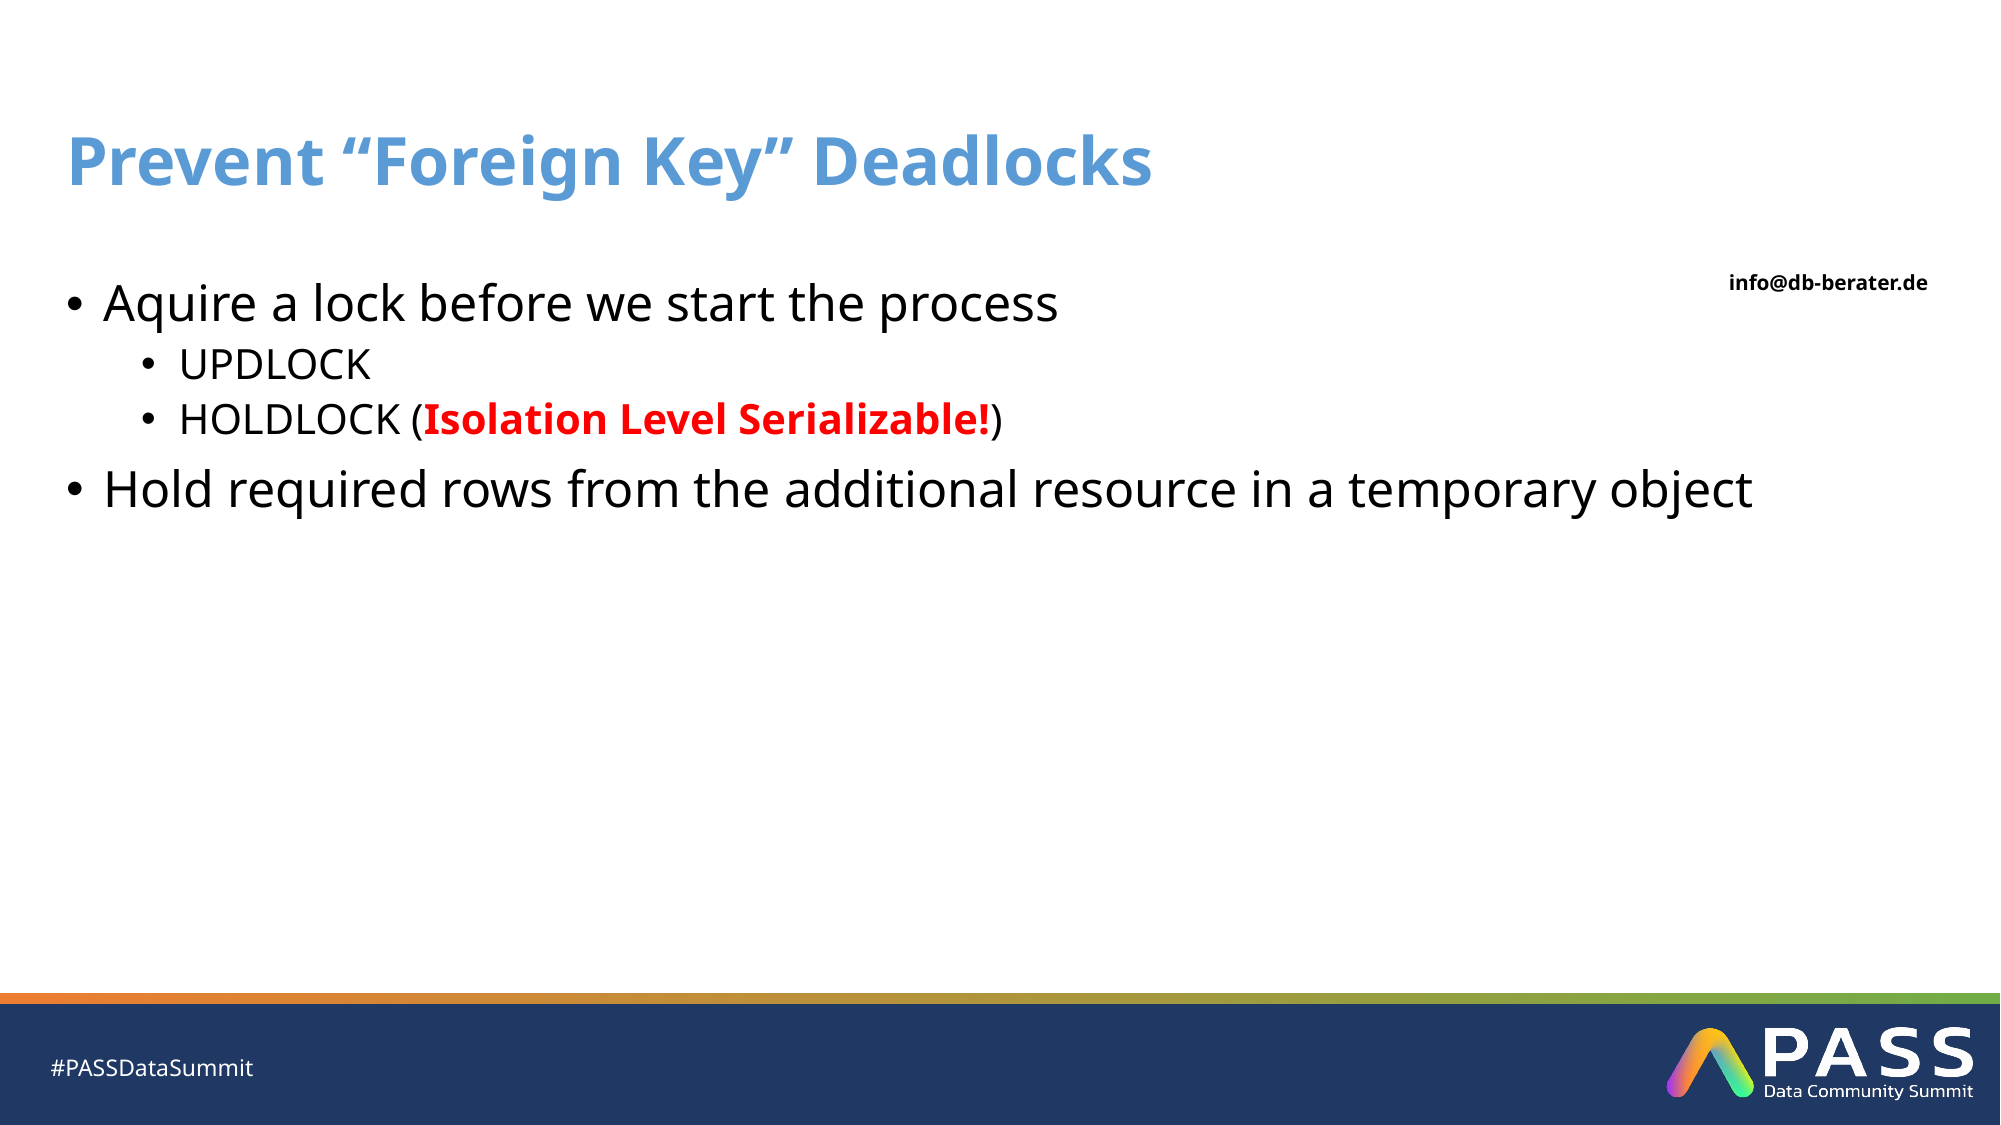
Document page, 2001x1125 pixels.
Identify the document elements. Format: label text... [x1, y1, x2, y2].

list Aquire a lock before we start the process UPDLOCK HOLDLOCK (Isolation Level Serializable!) Hold required rows from the additional resource in a temporary object [54, 273, 1945, 1024]
picture [1662, 1025, 1977, 1103]
title Prevent “Foreign Key” Deadlocks [54, 72, 1538, 256]
